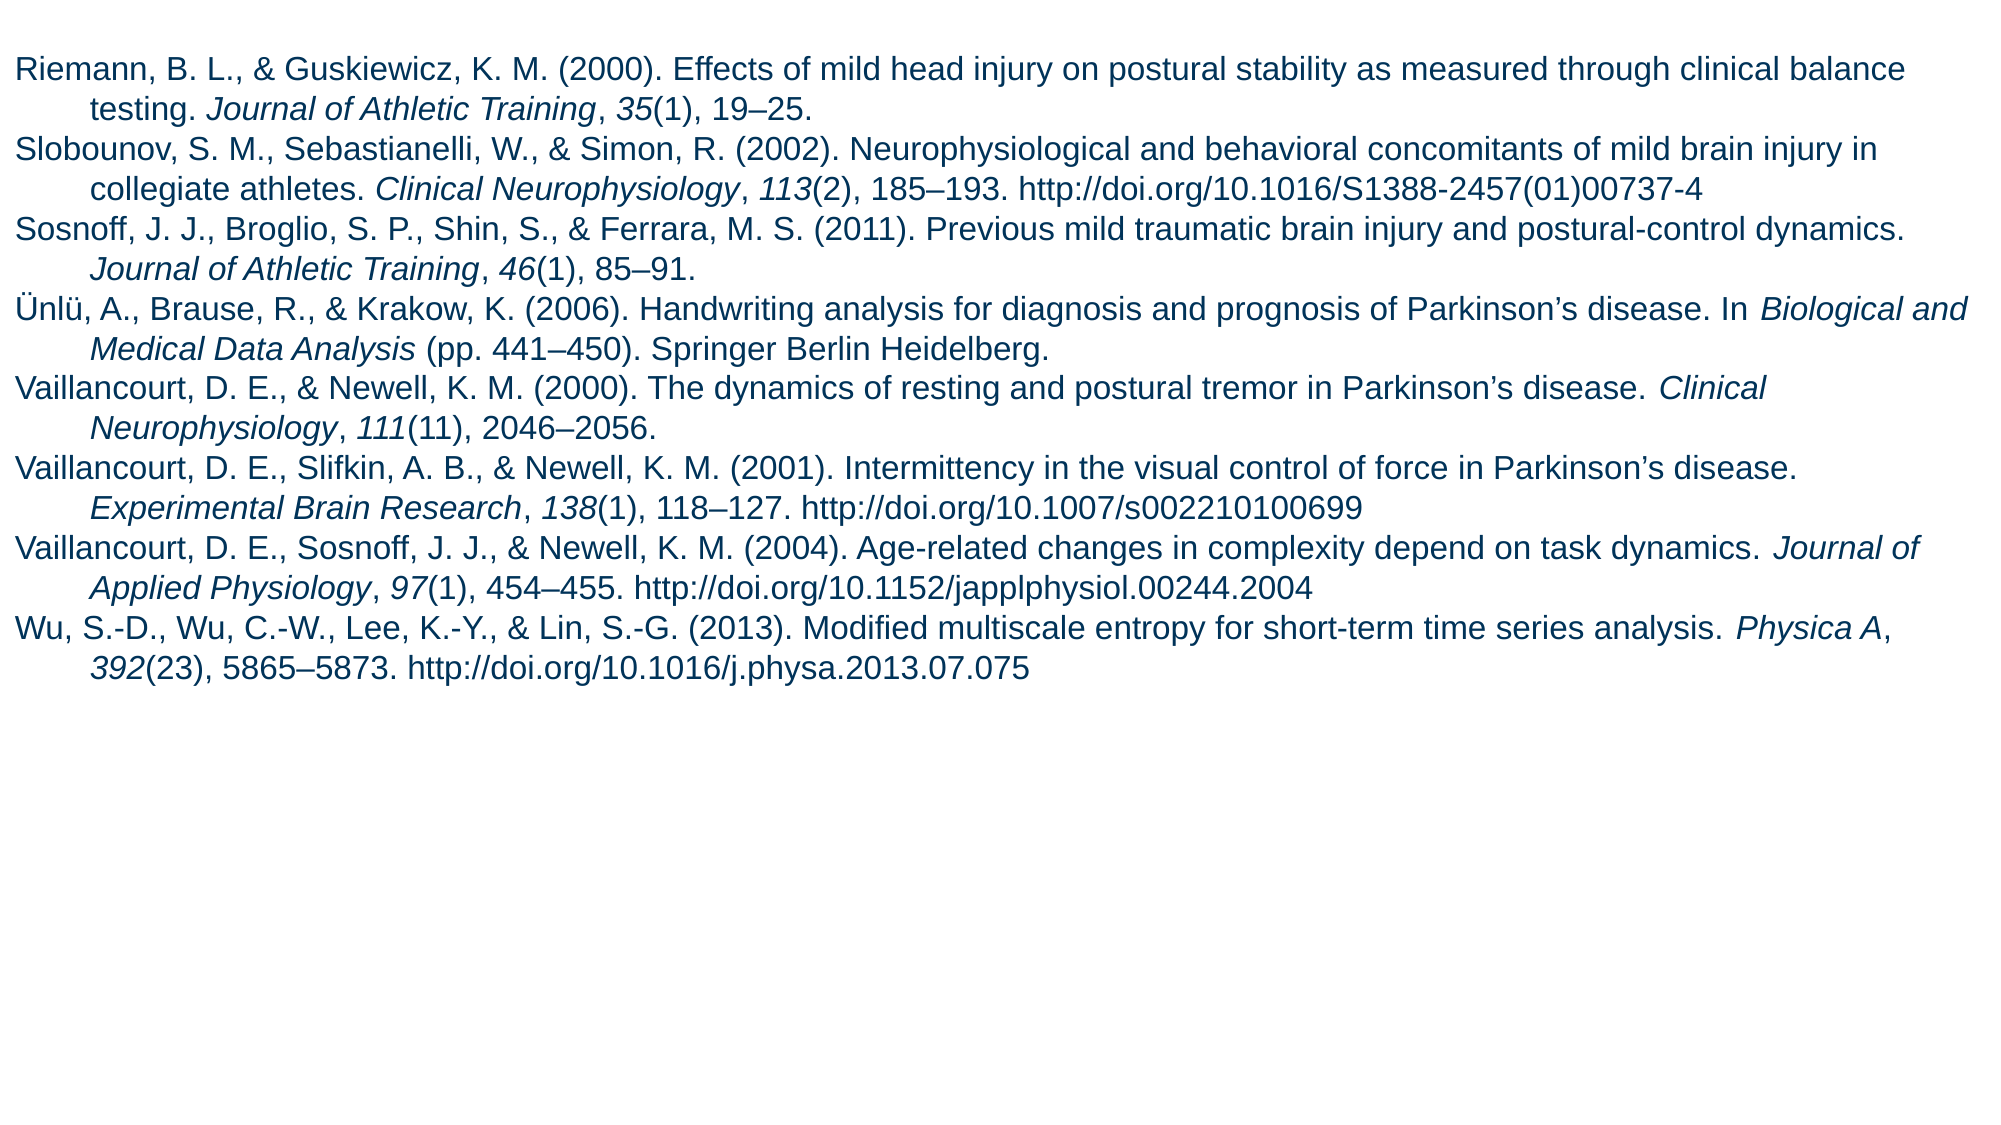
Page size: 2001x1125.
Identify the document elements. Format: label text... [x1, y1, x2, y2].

text_box Riemann, B. L., & Guskiewicz, K. M. (2000). Effects of mild head injury on postural stability as measured through clinical balance testing. Journal of Athletic Training, 35(1), 19–25. Slobounov, S. M., Sebastianelli, W., & Simon, R. (2002). Neurophysiological and behavioral concomitants of mild brain injury in collegiate athletes. Clinical Neurophysiology, 113(2), 185–193. http://doi.org/10.1016/S1388-2457(01)00737-4 Sosnoff, J. J., Broglio, S. P., Shin, S., & Ferrara, M. S. (2011). Previous mild traumatic brain injury and postural-control dynamics. Journal of Athletic Training, 46(1), 85–91. Ünlü, A., Brause, R., & Krakow, K. (2006). Handwriting analysis for diagnosis and prognosis of Parkinson’s disease. In Biological and Medical Data Analysis (pp. 441–450). Springer Berlin Heidelberg. Vaillancourt, D. E., & Newell, K. M. (2000). The dynamics of resting and postural tremor in Parkinson’s disease. Clinical Neurophysiology, 111(11), 2046–2056. Vaillancourt, D. E., Slifkin, A. B., & Newell, K. M. (2001). Intermittency in the visual control of force in Parkinson’s disease. Experimental Brain Research, 138(1), 118–127. http://doi.org/10.1007/s002210100699 Vaillancourt, D. E., Sosnoff, J. J., & Newell, K. M. (2004). Age-related changes in complexity depend on task dynamics. Journal of Applied Physiology, 97(1), 454–455. http://doi.org/10.1152/japplphysiol.00244.2004 Wu, S.-D., Wu, C.-W., Lee, K.-Y., & Lin, S.-G. (2013). Modified multiscale entropy for short-term time series analysis. Physica A, 392(23), 5865–5873. http://doi.org/10.1016/j.physa.2013.07.075 [0, 0, 2000, 694]
